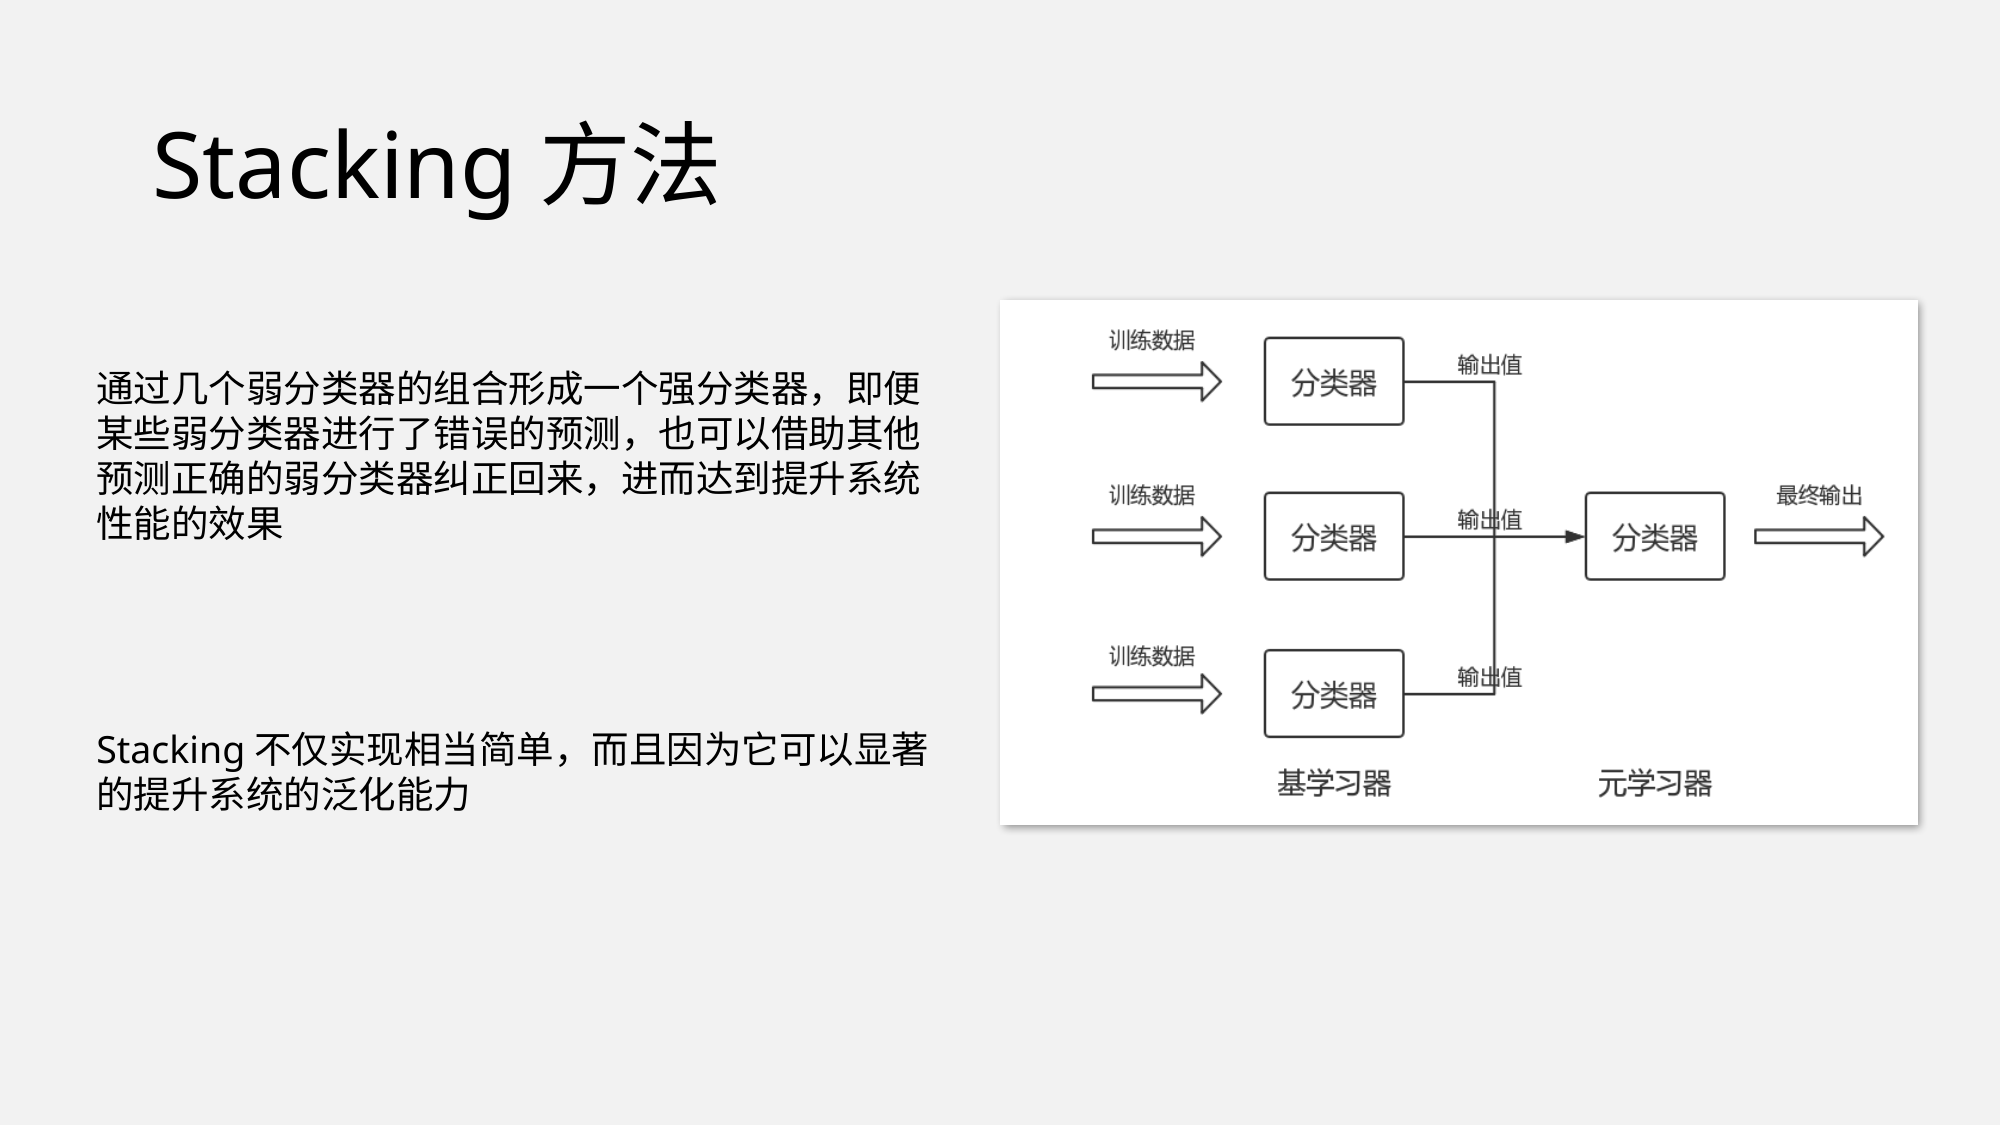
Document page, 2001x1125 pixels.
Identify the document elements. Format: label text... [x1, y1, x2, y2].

picture [999, 299, 1919, 826]
text_box Stacking不仅实现相当简单，而且因为它可以显著的提升系统的泛化能力 [81, 719, 965, 824]
title Stacking方法 [137, 59, 1863, 278]
text_box 通过几个弱分类器的组合形成一个强分类器，即便某些弱分类器进行了错误的预测，也可以借助其他预测正确的弱分类器纠正回来，进而达到提升系统性能的效果 [81, 357, 965, 553]
